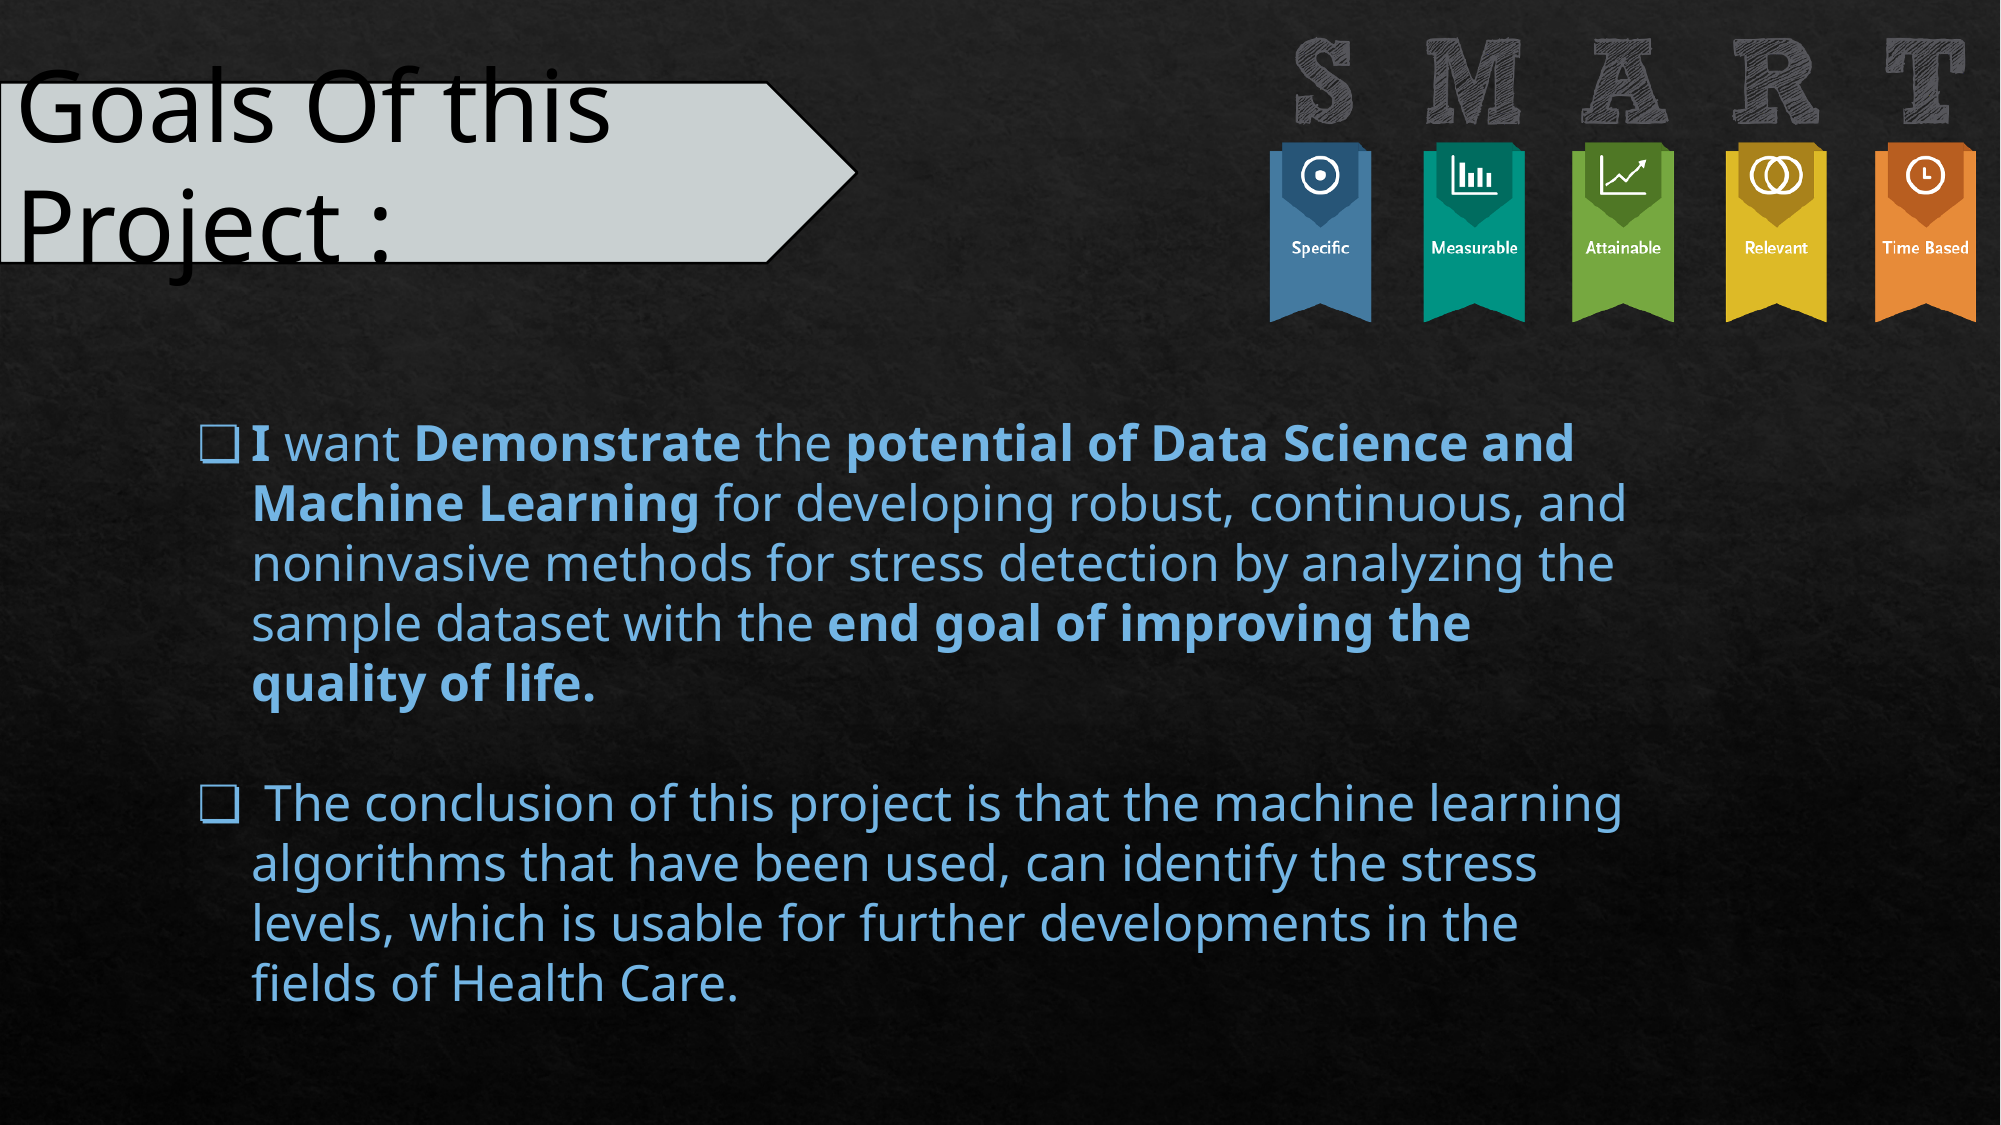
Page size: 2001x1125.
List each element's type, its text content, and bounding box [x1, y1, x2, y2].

picture [0, 0, 2001, 1125]
text_box I want Demonstrate the potential of Data Science and Machine Learning for developing robust, continuous, and noninvasive methods for stress detection by analyzing the sample dataset with the end goal of improving the quality of life. The conclusion of this project is that the machine learning algorithms that have been used, can identify the stress levels, which is usable for further developments in the fields of Health Care. [161, 404, 1670, 1020]
text_box Goals Of this Project : [0, 82, 858, 264]
